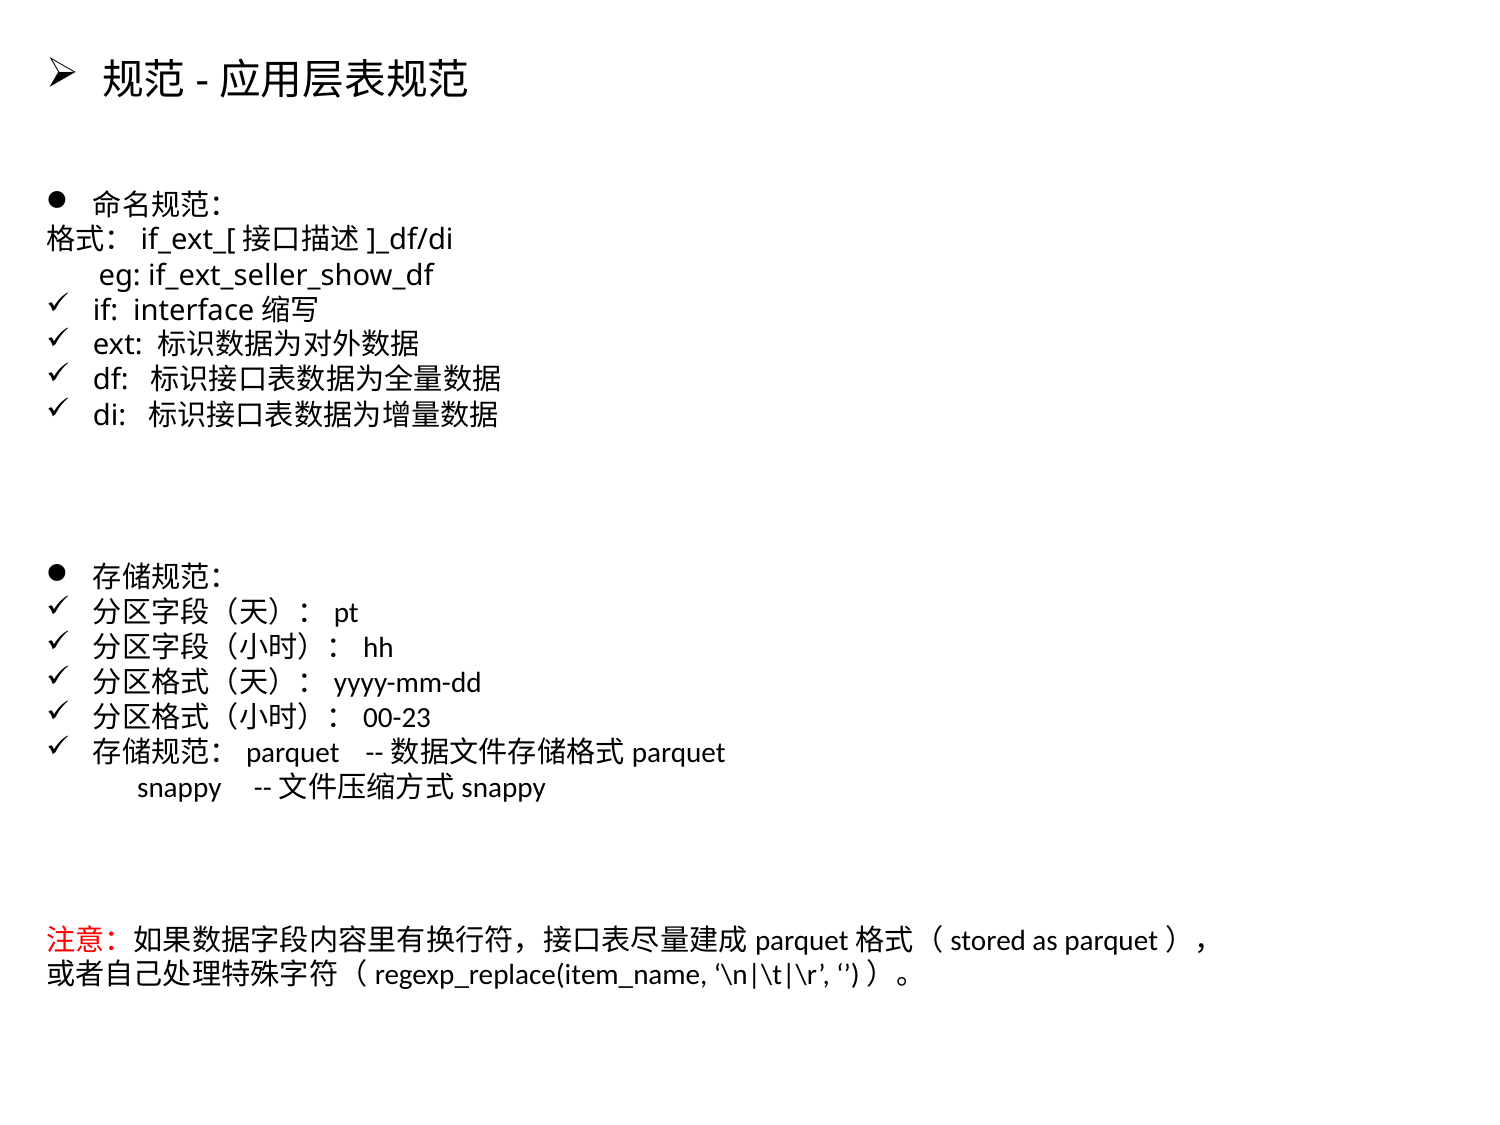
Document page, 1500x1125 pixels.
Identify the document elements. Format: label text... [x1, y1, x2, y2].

text_box 注意：如果数据字段内容里有换行符，接口表尽量建成parquet格式（stored as parquet），或者自己处理特殊字符（regexp_replace(item_name, ‘\n|\t|\r’, ‘’)）。 [31, 913, 1257, 998]
text_box 规范-应用层表规范 [31, 45, 548, 110]
text_box 命名规范： 格式：if_ext_[接口描述]_df/di eg: if_ext_seller_show_df if: interface缩写 ext: 标识数据为对外数据 df: 标识接口表数据为全量数据 di: 标识接口表数据为增量数据 [31, 178, 1257, 439]
text_box 存储规范： 分区字段（天）：pt 分区字段（小时）：hh 分区格式（天）：yyyy-mm-dd 分区格式（小时）：00-23 存储规范：parquet --数据文件存储格式parquet snappy --文件压缩方式snappy [31, 551, 1257, 811]
